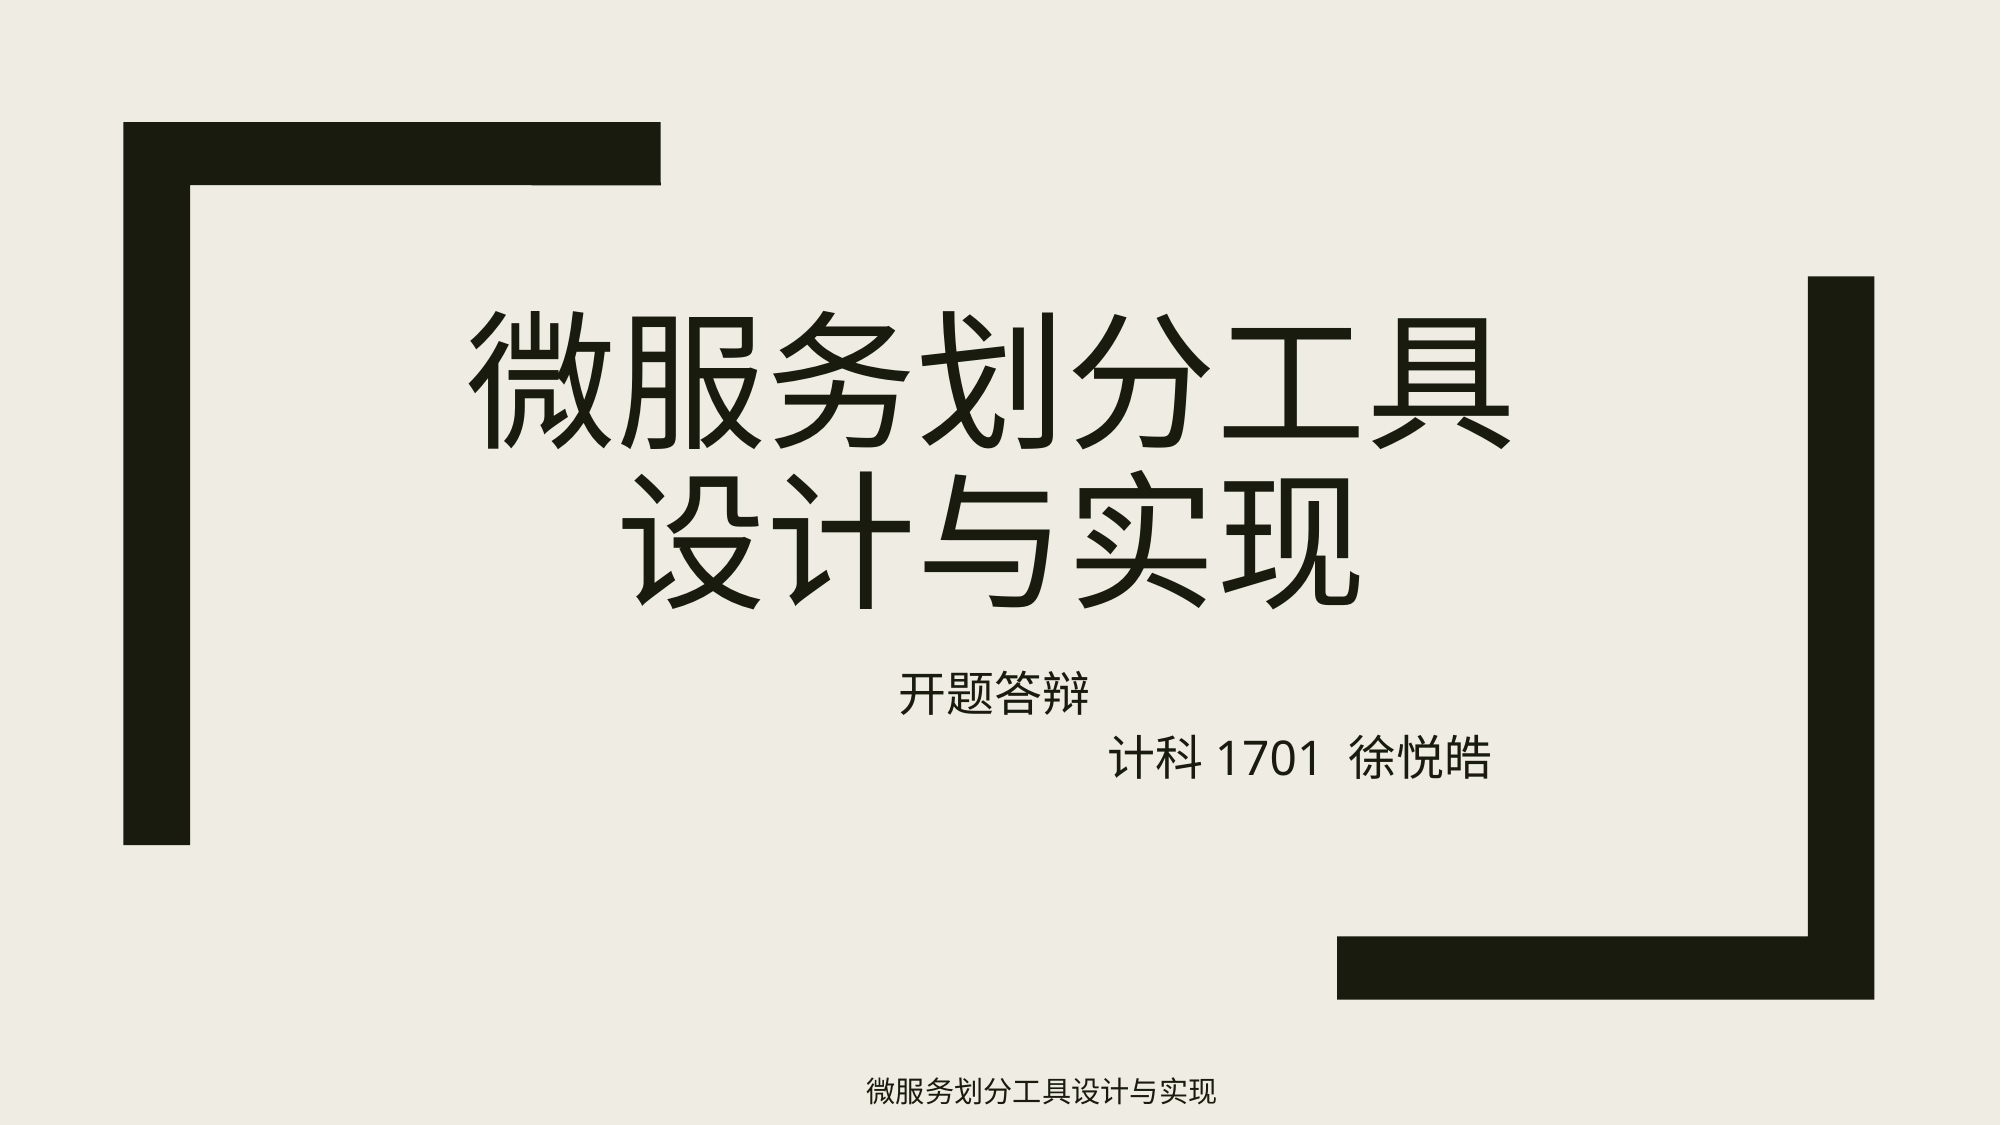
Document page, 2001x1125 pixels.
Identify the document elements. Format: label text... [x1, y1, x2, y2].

title 微服务划分工具 设计与实现 [296, 293, 1686, 638]
text_box 微服务划分工具设计与实现 [841, 1062, 1243, 1125]
subtitle 开题答辩 计科1701 徐悦皓 [439, 649, 1561, 828]
